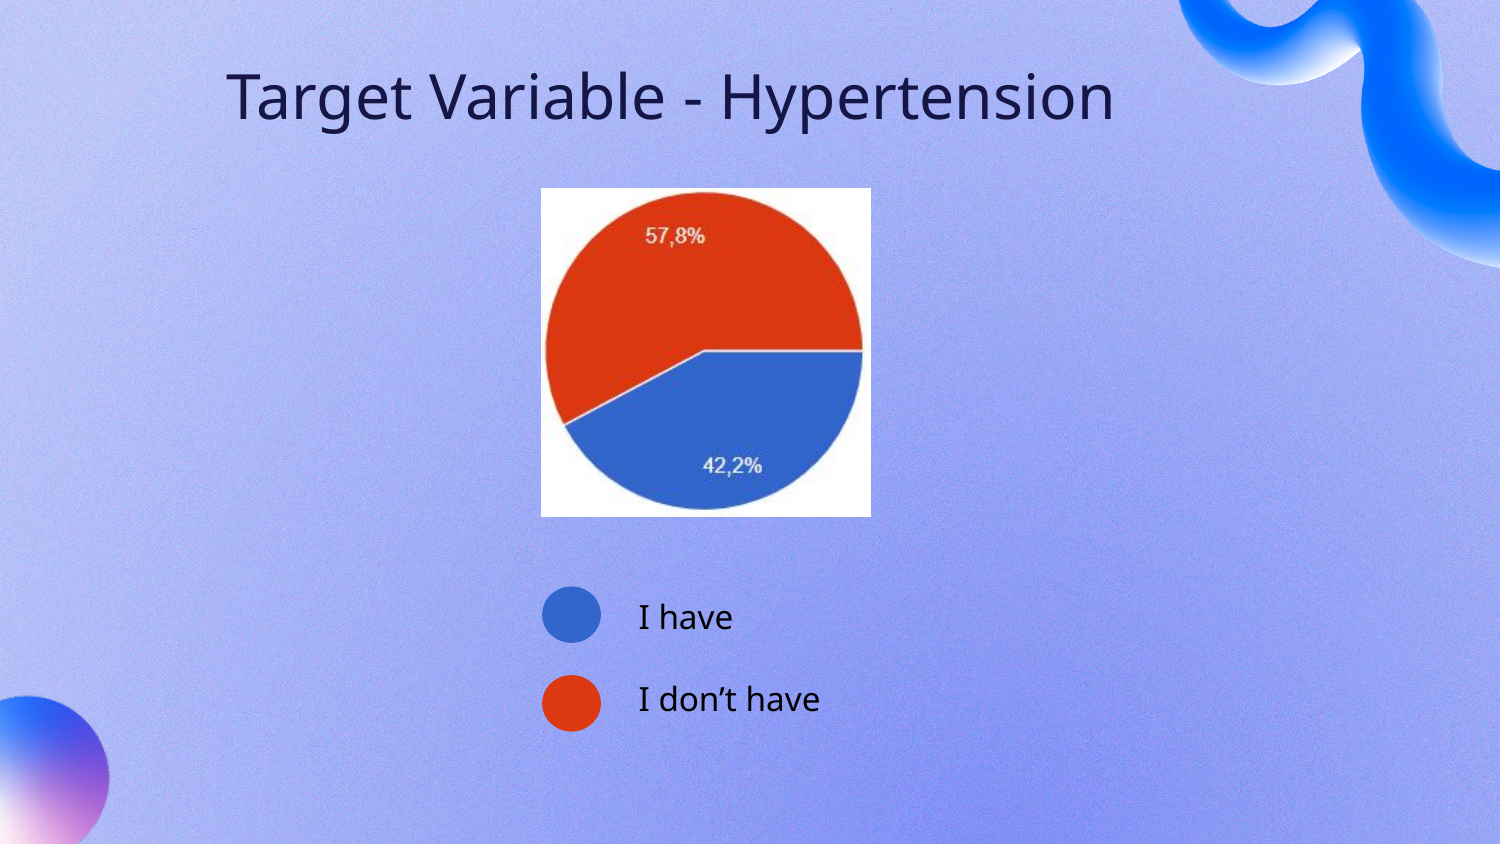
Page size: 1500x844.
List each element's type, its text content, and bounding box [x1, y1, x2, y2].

text_box I have [623, 588, 943, 644]
picture [0, 0, 1500, 844]
text_box I don’t have [623, 670, 943, 725]
title Target Variable - Hypertension [211, 42, 1106, 153]
text_box [542, 586, 601, 643]
text_box [542, 675, 601, 732]
